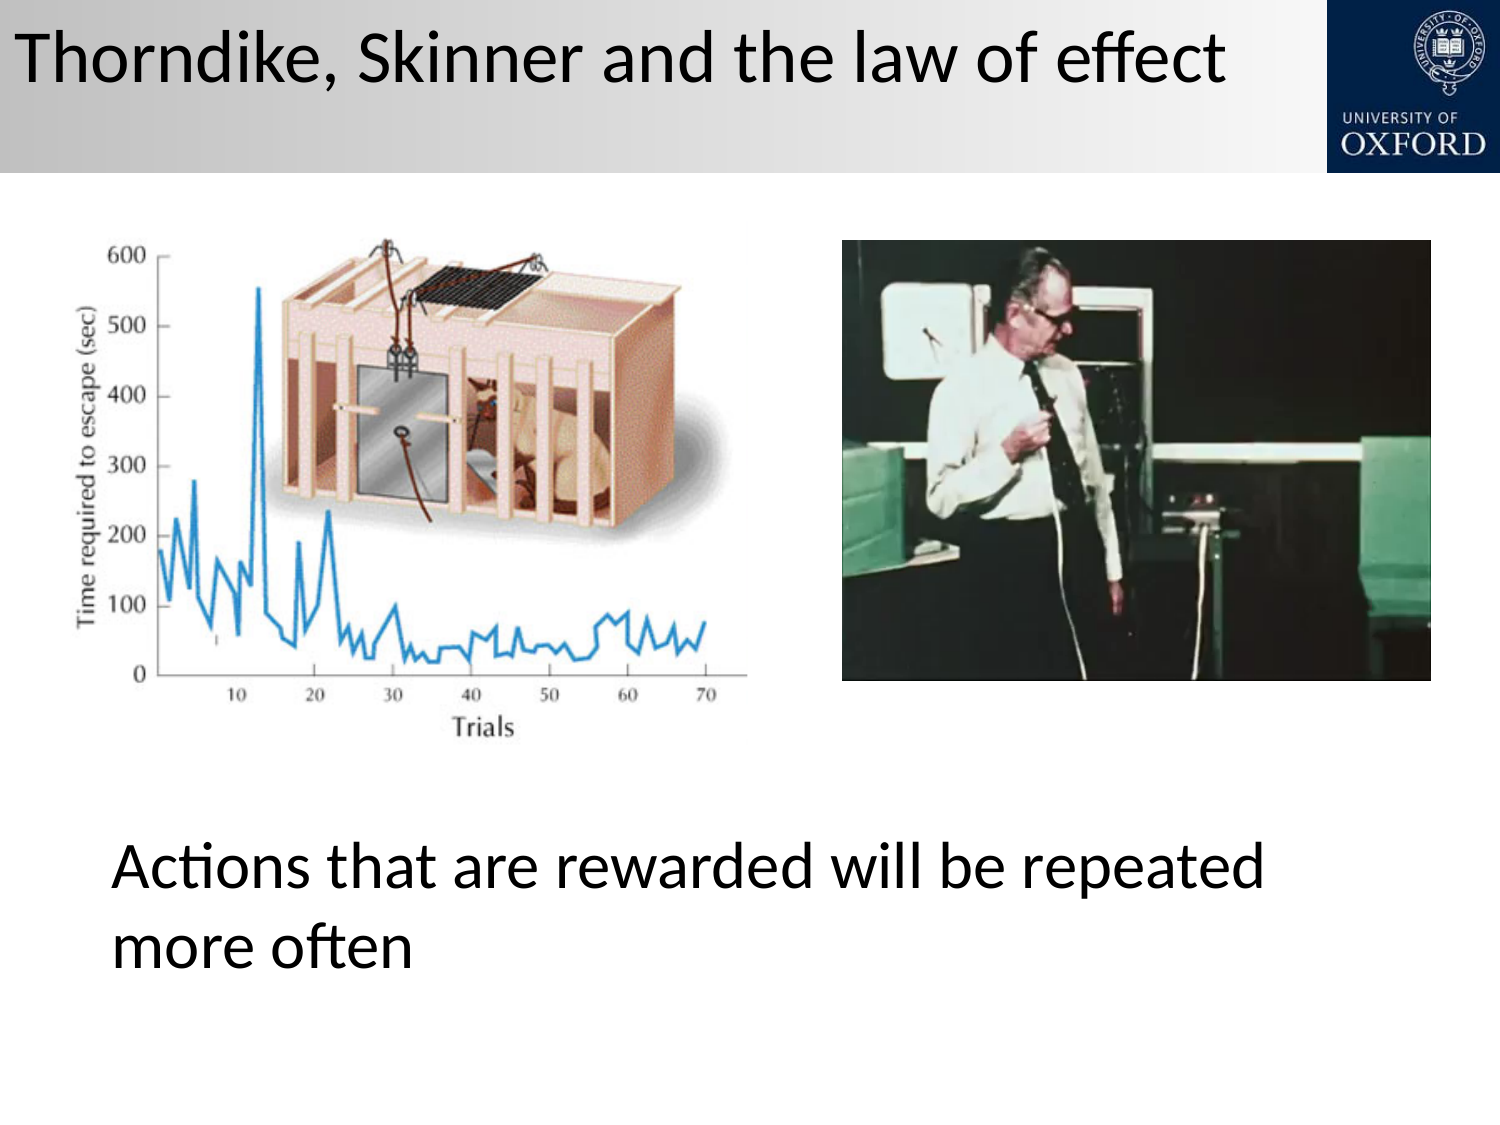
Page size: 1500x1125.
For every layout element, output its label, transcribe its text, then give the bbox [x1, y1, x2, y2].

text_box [841, 238, 1432, 682]
picture [70, 221, 748, 749]
picture [1327, 0, 1500, 173]
text_box Thorndike, Skinner and the law of effect [0, 0, 1294, 105]
text_box Actions that are rewarded will be repeated more often [97, 814, 1414, 990]
text_box [0, 0, 1325, 173]
